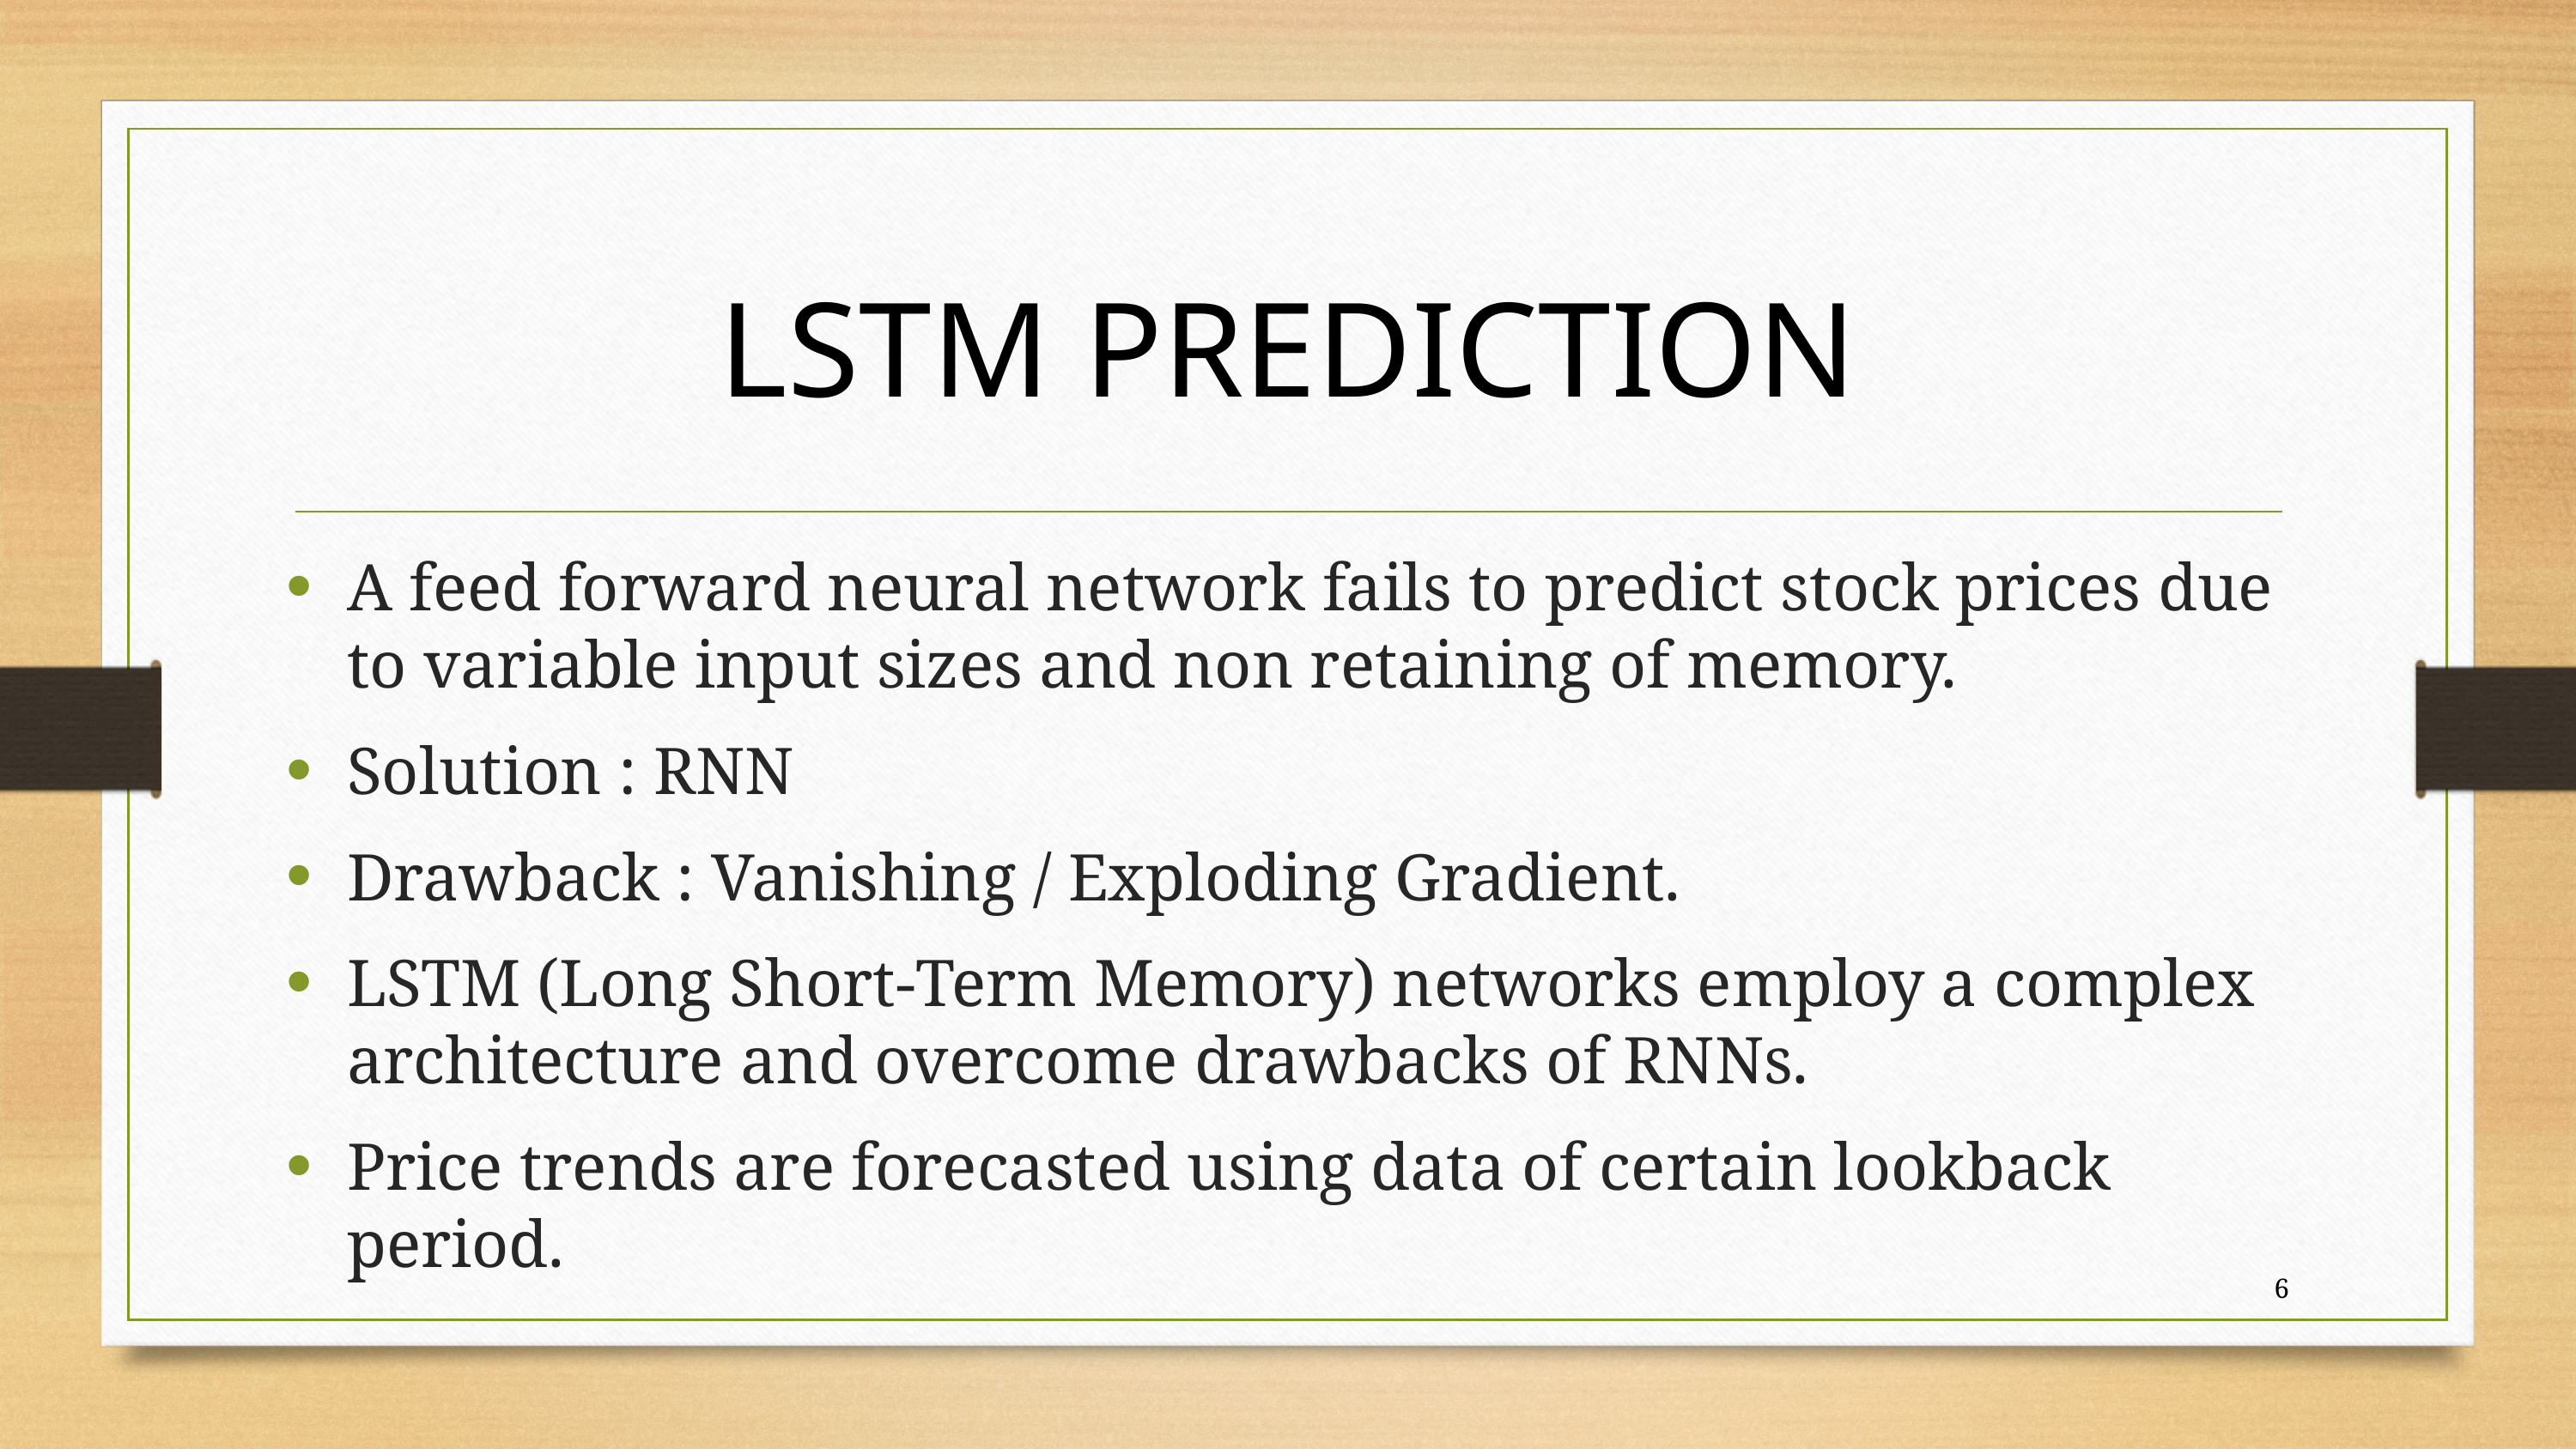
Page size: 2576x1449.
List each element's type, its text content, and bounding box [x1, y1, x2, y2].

title LSTM PREDICTION [273, 207, 2303, 483]
picture [0, 0, 2576, 1449]
slide_number 6 [2187, 1260, 2303, 1320]
list A feed forward neural network fails to predict stock prices due to variable input sizes and non retaining of memory. Solution : RNN Drawback : Vanishing / Exploding Gradient. LSTM (Long Short-Term Memory) networks employ a complex architecture and overcome drawbacks of RNNs. Price trends are forecasted using data of certain lookback period. [273, 540, 2303, 1241]
